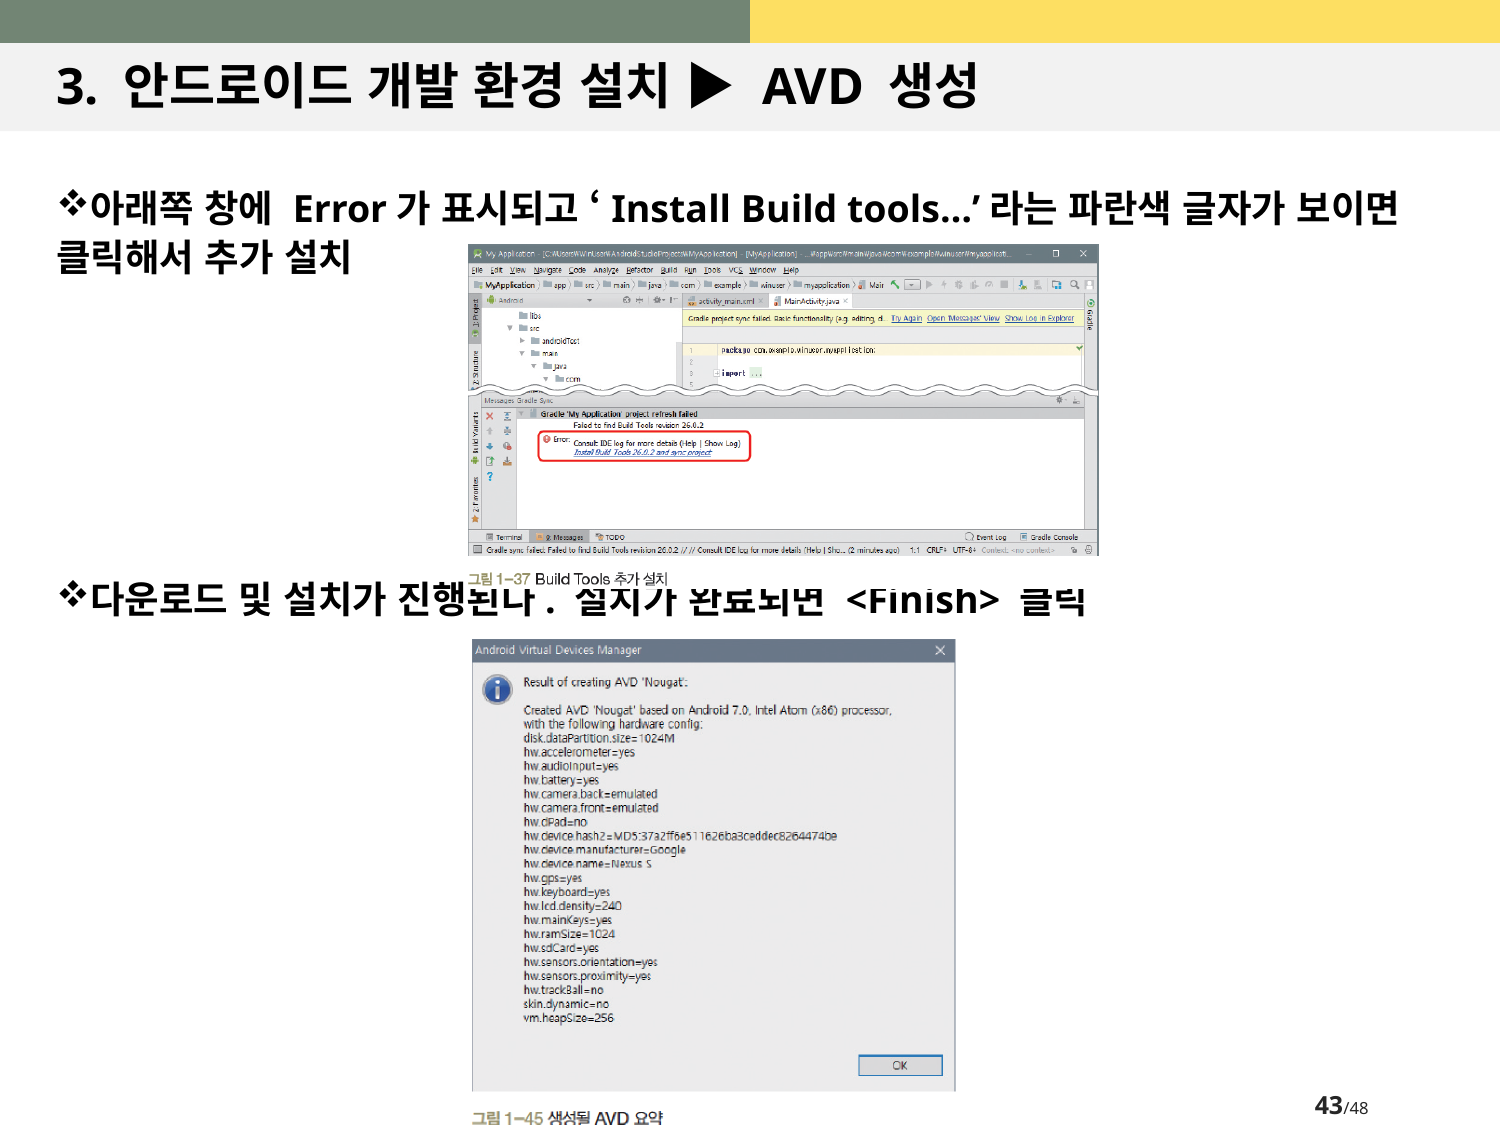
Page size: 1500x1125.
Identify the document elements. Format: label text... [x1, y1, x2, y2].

picture [465, 241, 1102, 589]
title 3. 안드로이드 개발 환경 설치 ▶ AVD 생성 [41, 42, 1459, 128]
list 아래쪽 창에 Error가 표시되고 ‘Install Build tools…’라는 파란색 글자가 보이면 클릭해서 추가 설치 다운로드 및 설치가 진행된다. 설치가 완료되면 <Finish> 클릭 [41, 172, 1459, 1048]
picture [465, 632, 964, 1125]
